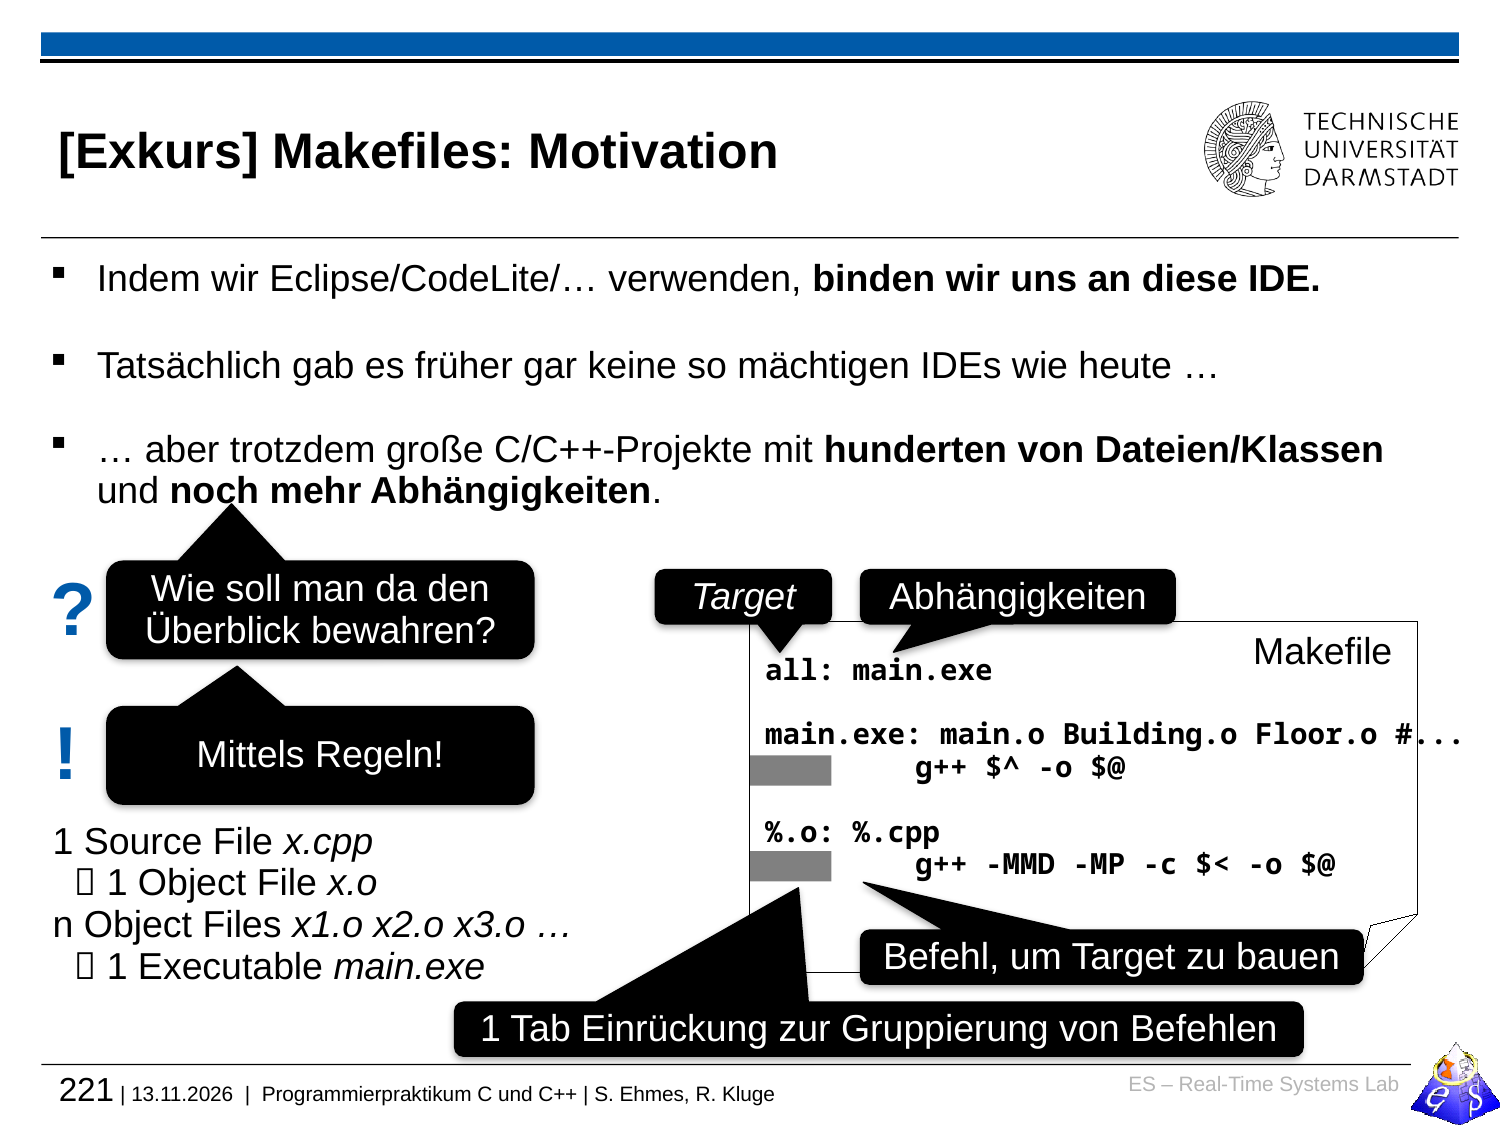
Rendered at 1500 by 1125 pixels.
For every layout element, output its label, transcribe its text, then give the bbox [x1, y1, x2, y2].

title [Exkurs] Makefiles: Motivation [58, 80, 1187, 218]
text_box Mittels Regeln! [106, 665, 449, 805]
text_box ! [36, 705, 96, 804]
text_box Indem wir Eclipse/CodeLite/… verwenden, binden wir uns an diese IDE. Tatsächlich gab es früher gar keine so mächtigen IDEs wie heute … … aber trotzdem große C/C++-Projekte mit hunderten von Dateien/Klassen und noch mehr Abhängigkeiten. [35, 250, 1400, 520]
picture [1187, 84, 1483, 214]
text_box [454, 569, 1418, 1057]
text_box Wie soll man da den Überblick bewahren? [106, 503, 532, 660]
text_box 1 Source File x.cpp  1 Object File x.o n Object Files x1.o x2.o x3.o …  1 Executable main.exe [38, 813, 449, 996]
picture [1411, 1041, 1500, 1125]
text_box ? [36, 561, 96, 660]
